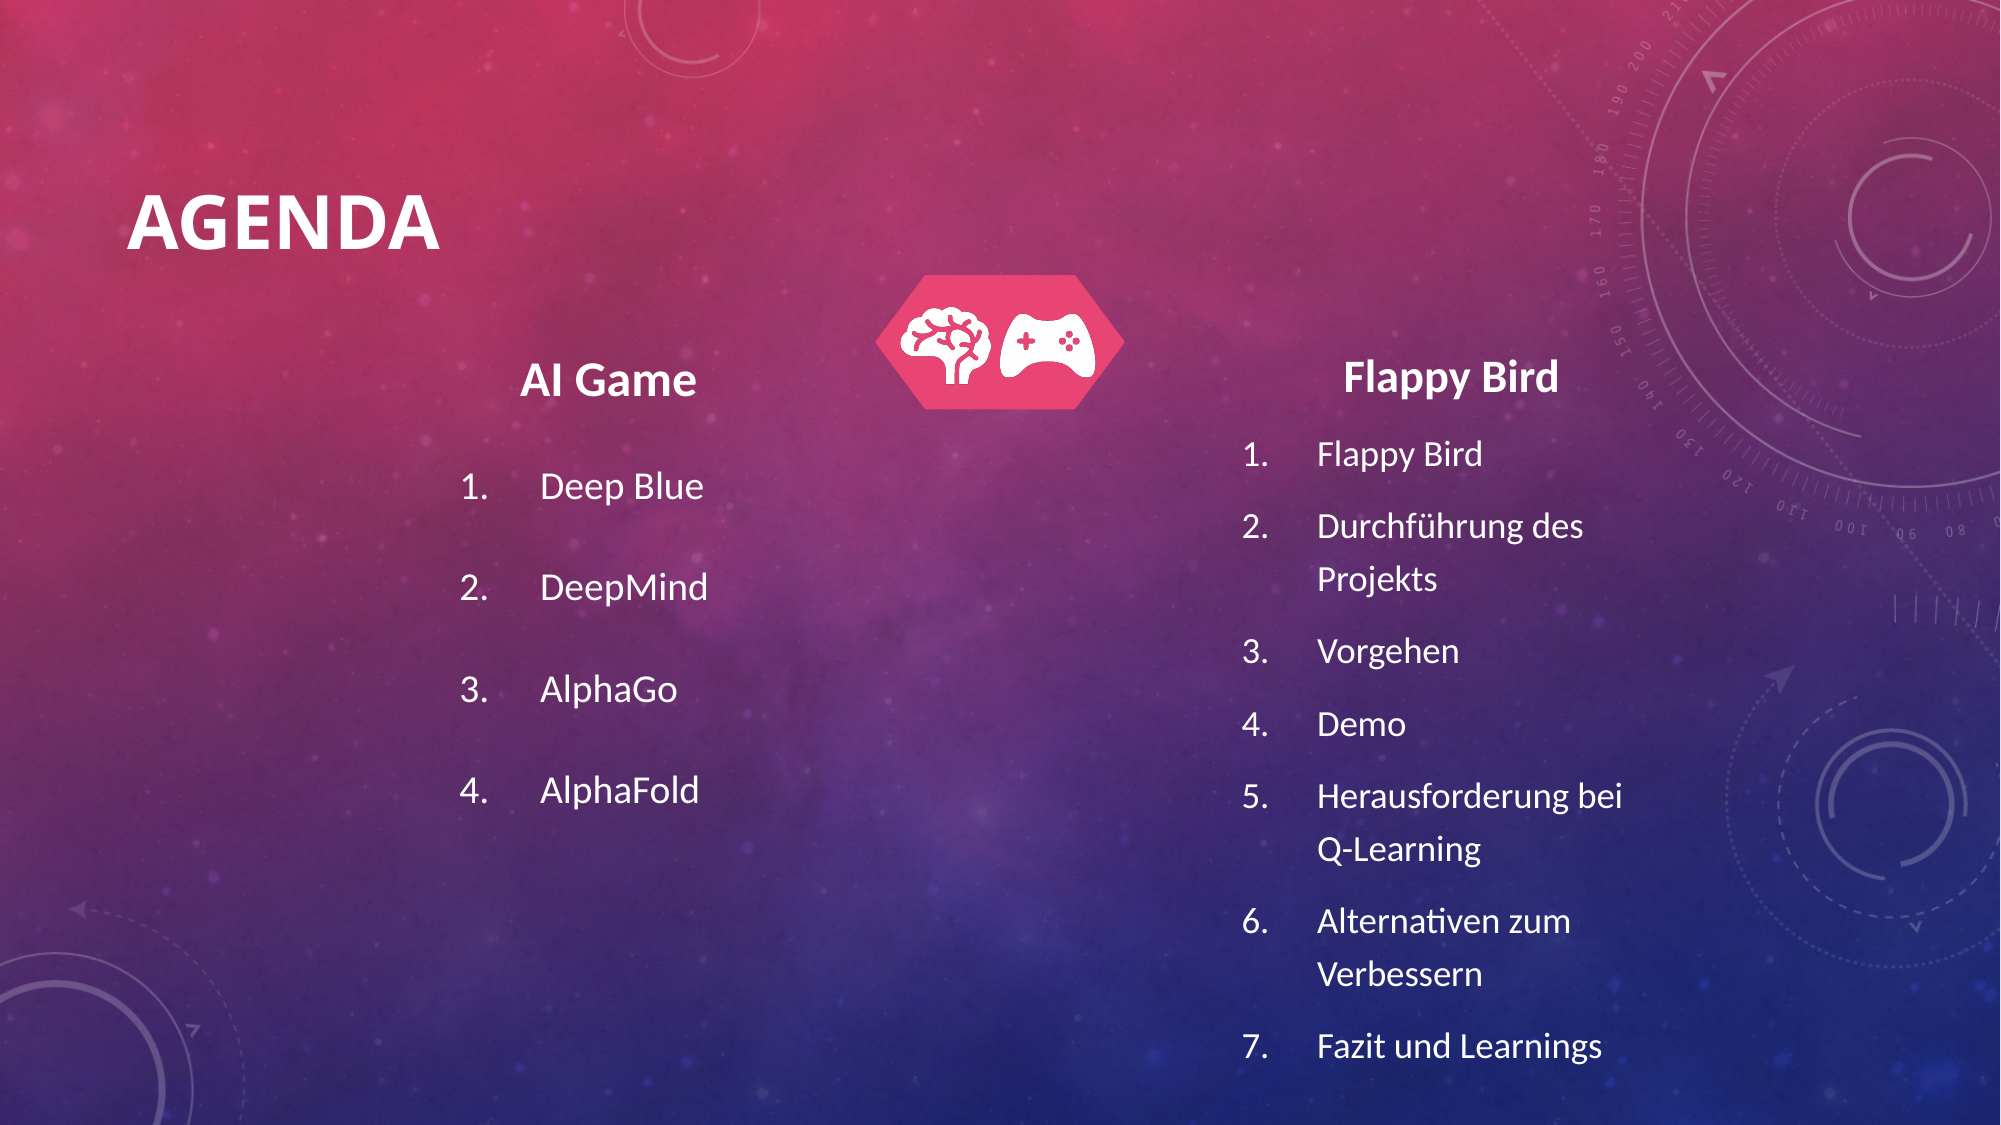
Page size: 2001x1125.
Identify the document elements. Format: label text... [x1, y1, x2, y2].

list Flappy Bird Flappy Bird Durchführung des Projekts Vorgehen Demo Herausforderung bei Q-Learning Alternativen zum Verbessern Fazit und Learnings [1226, 338, 1678, 1076]
picture [0, 0, 2001, 1125]
list AI Game Deep Blue DeepMind AlphaGo AlphaFold [444, 338, 774, 938]
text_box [874, 274, 1126, 410]
title AGenda [112, 99, 1775, 339]
